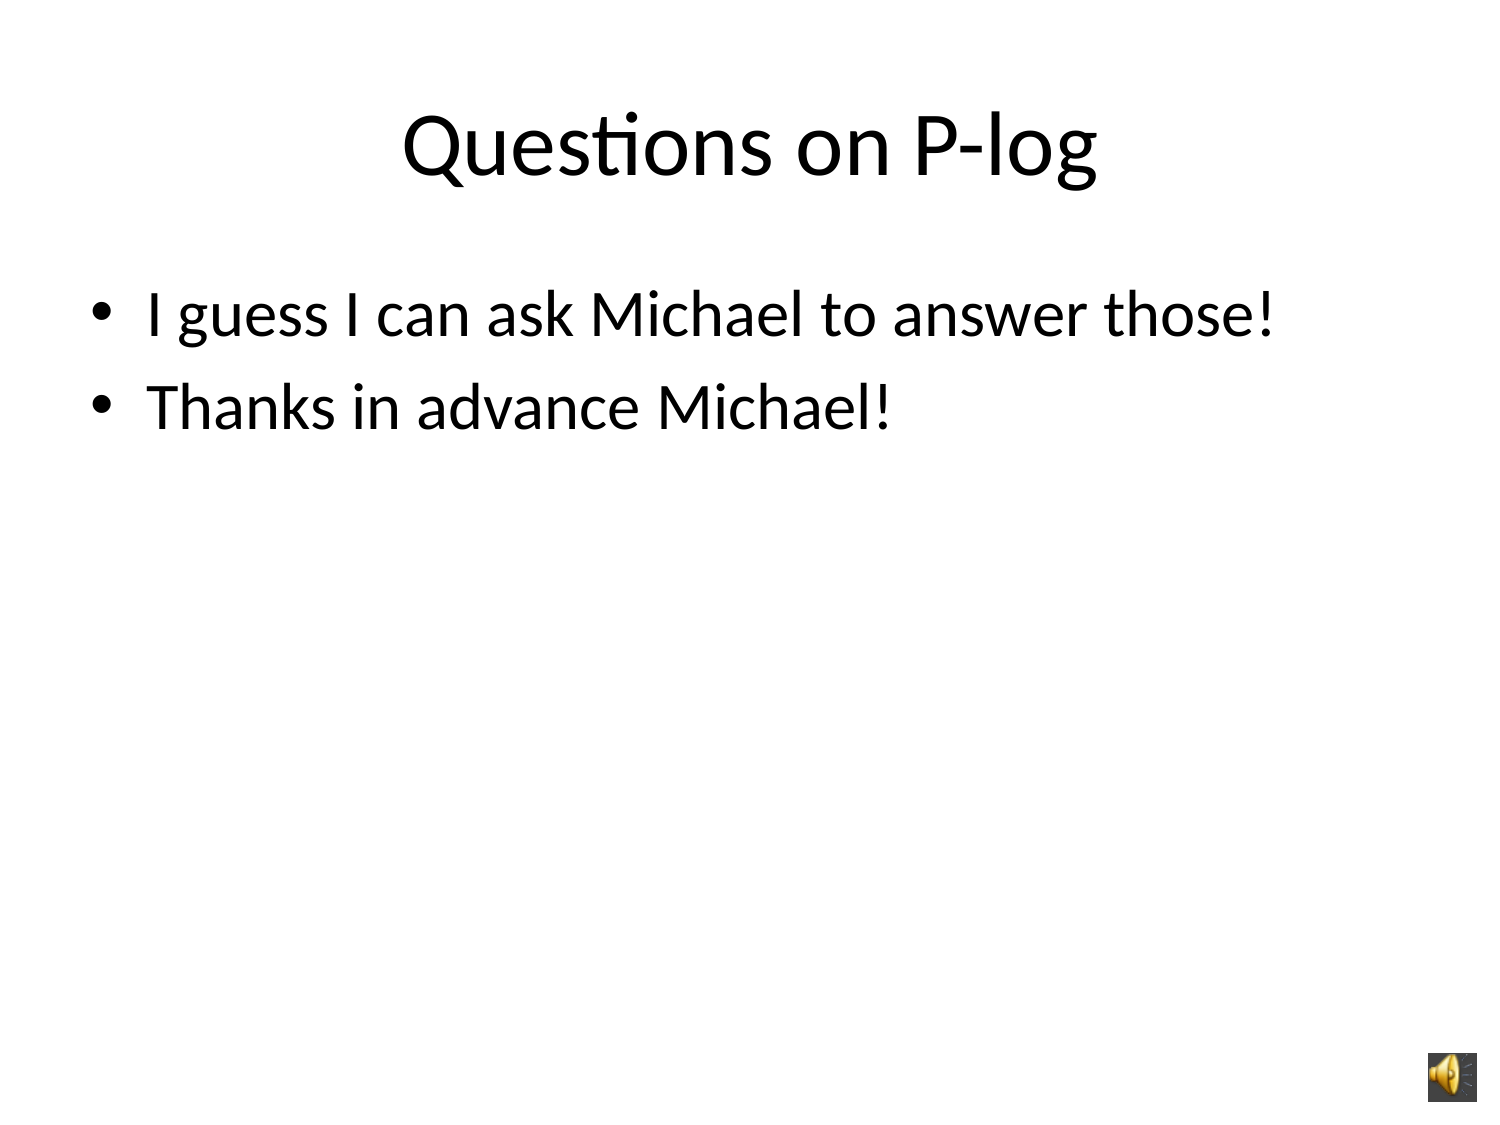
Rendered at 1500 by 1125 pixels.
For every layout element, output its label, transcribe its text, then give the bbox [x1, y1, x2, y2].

picture [1427, 1052, 1478, 1103]
list I guess I can ask Michael to answer those! Thanks in advance Michael! [74, 262, 1426, 1006]
title Questions on P-log [74, 44, 1426, 233]
